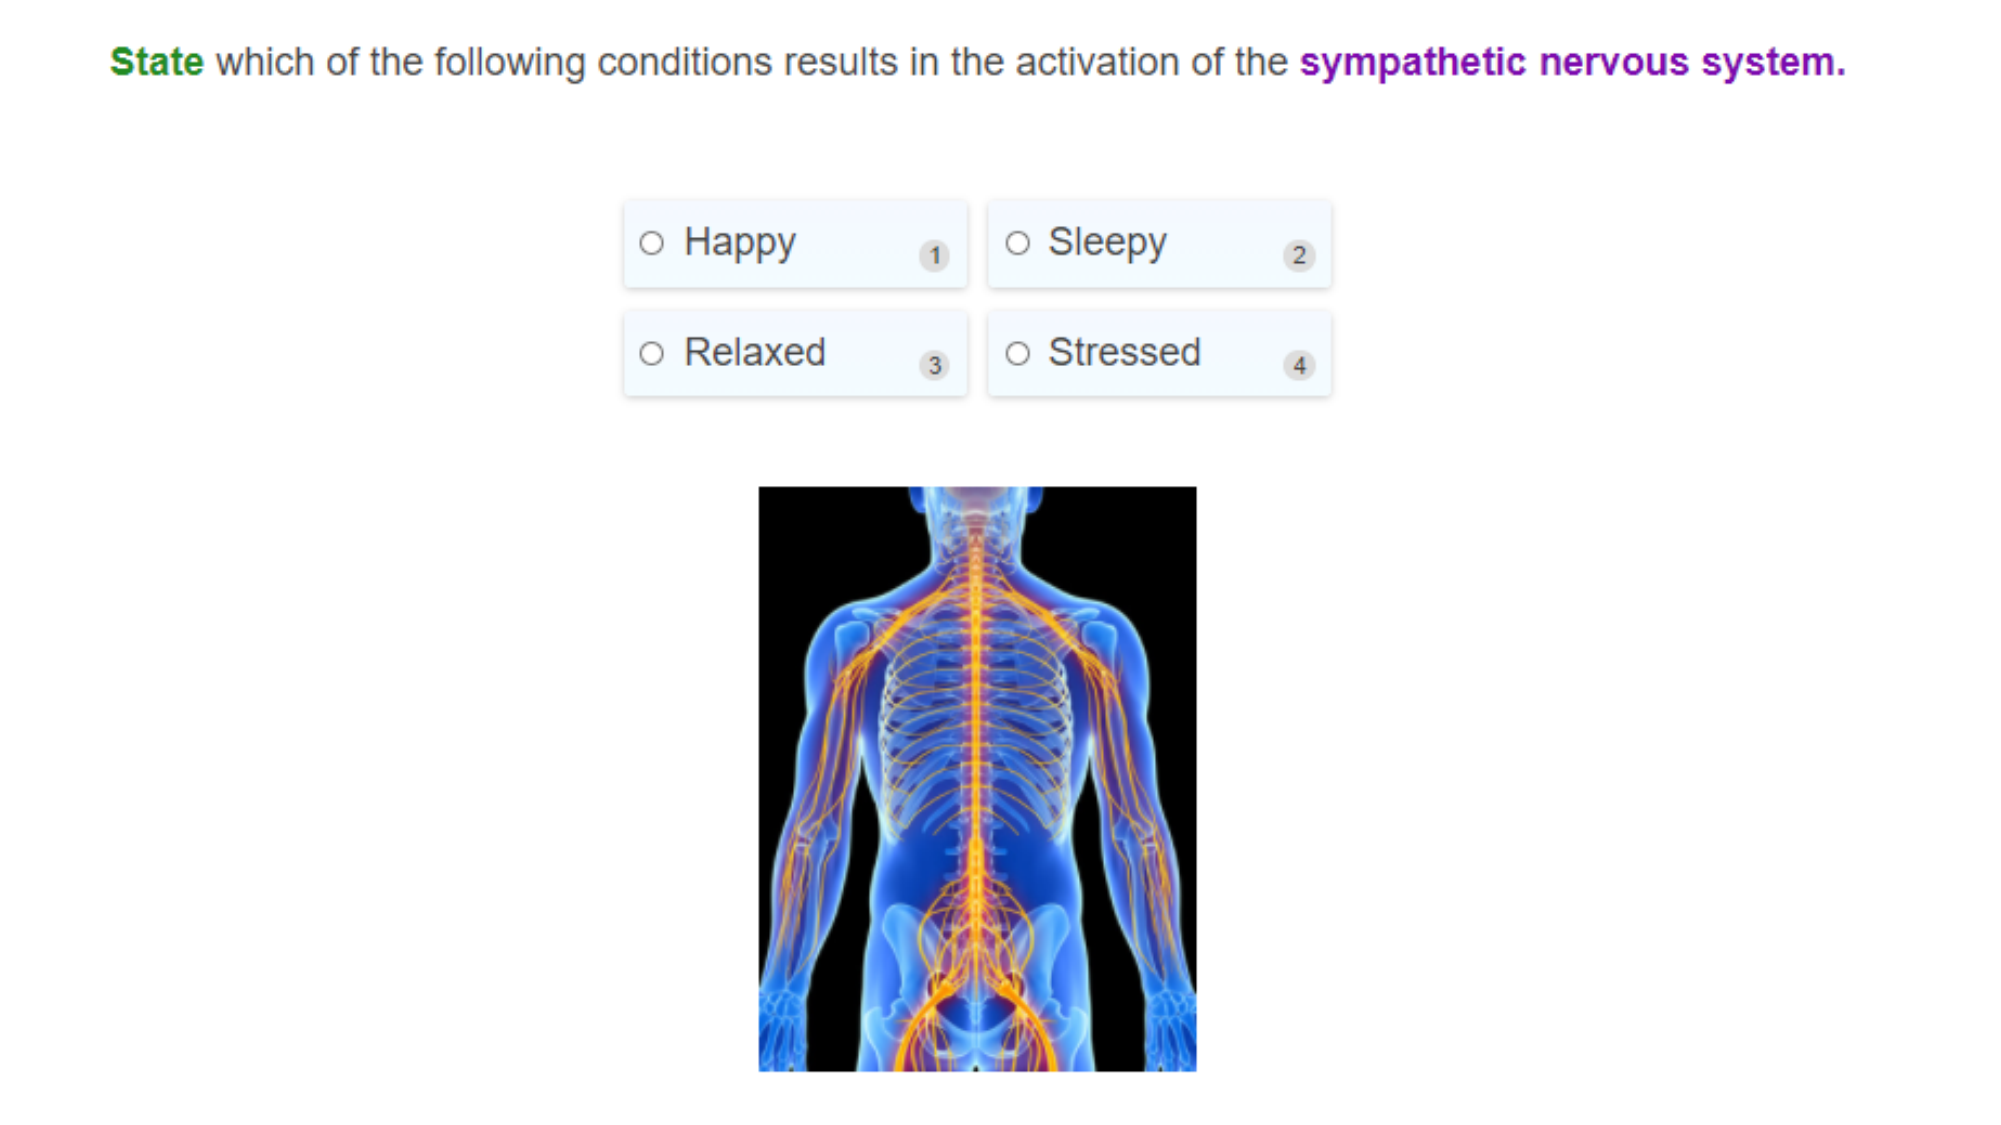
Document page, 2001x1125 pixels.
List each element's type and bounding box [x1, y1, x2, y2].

picture [79, 28, 1882, 1094]
